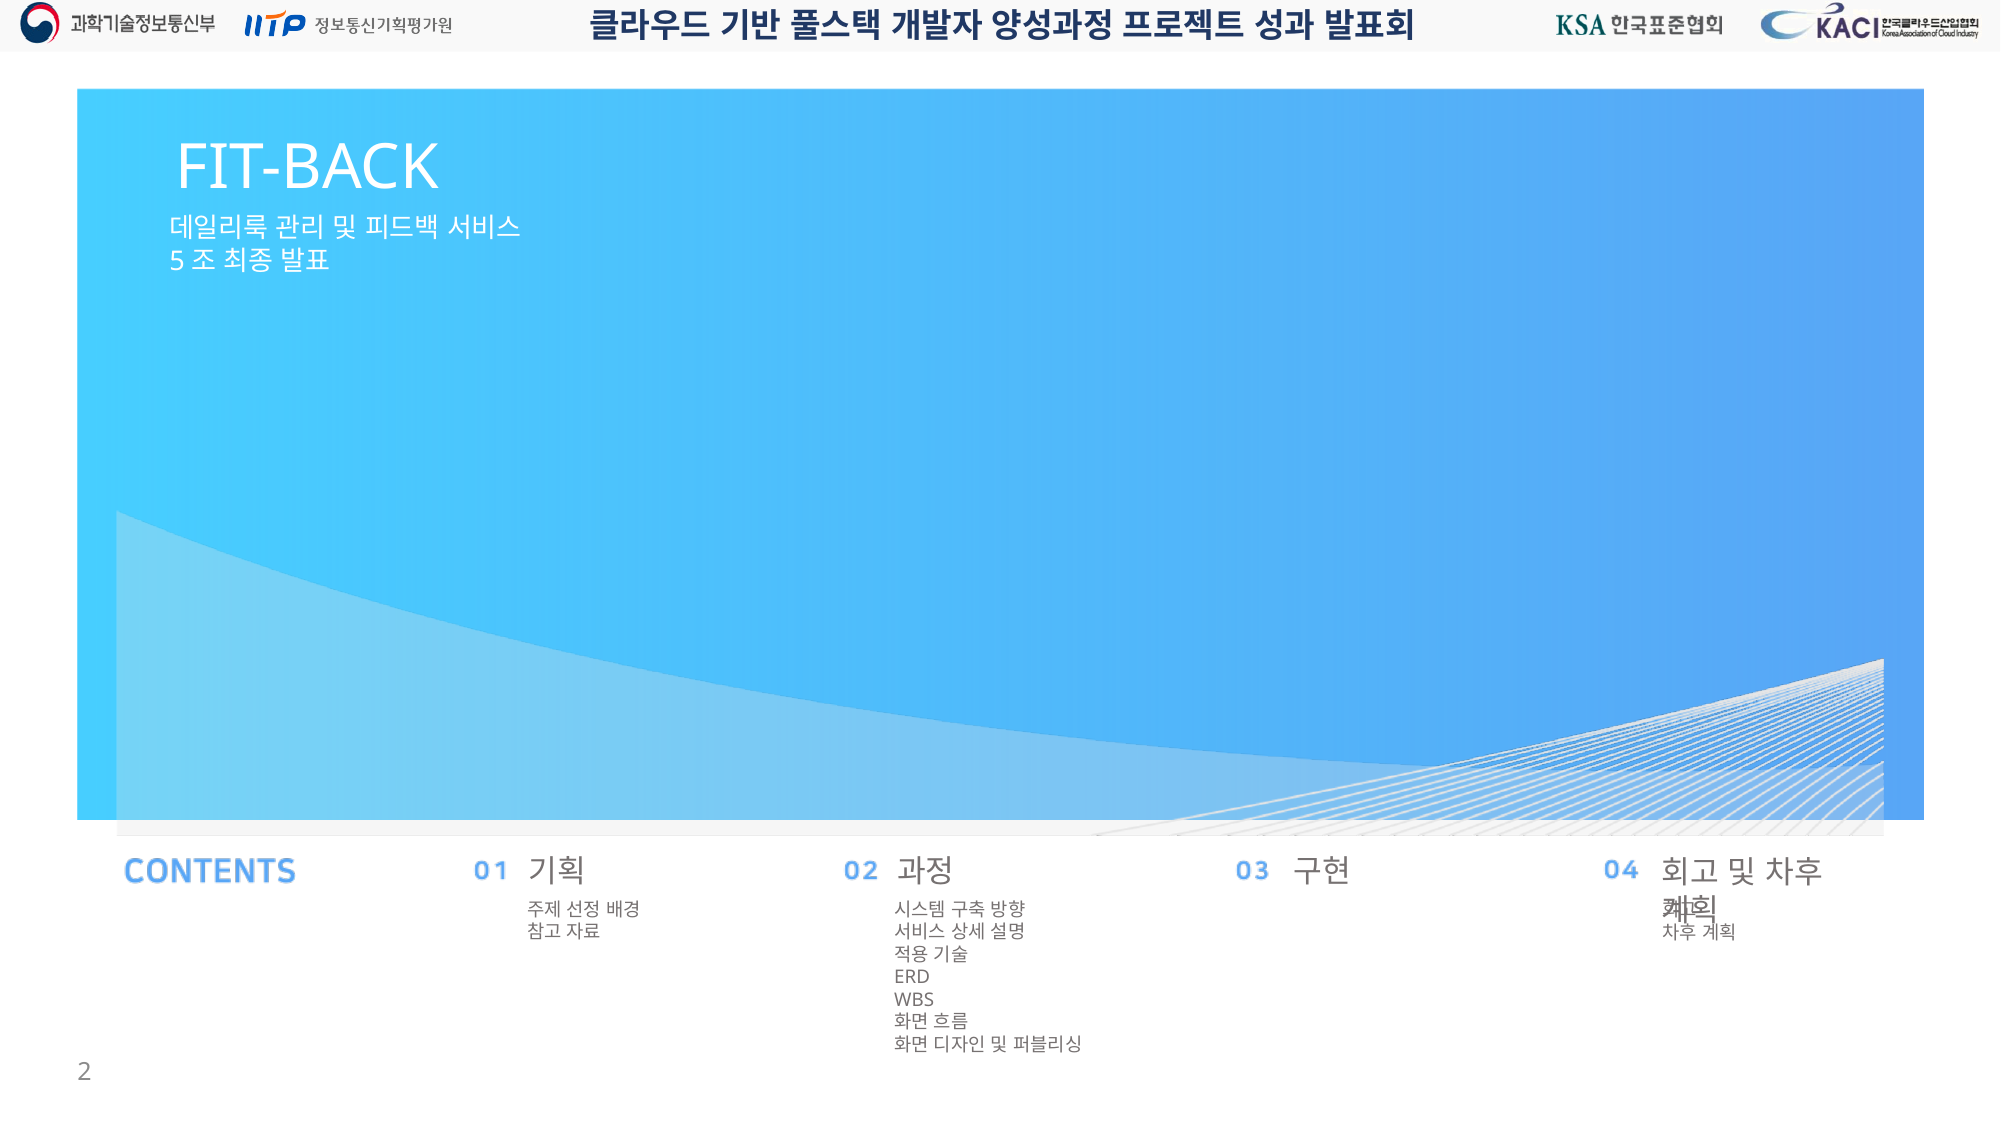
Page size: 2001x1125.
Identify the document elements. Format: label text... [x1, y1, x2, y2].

text_box 구현 [1278, 844, 1367, 897]
picture [243, 6, 453, 39]
text_box 회고 차후 계획 [1647, 890, 1752, 951]
picture [119, 844, 310, 898]
text_box 주제 선정 배경 참고 자료 [512, 889, 657, 950]
picture [118, 511, 1883, 836]
picture [840, 850, 889, 892]
picture [1759, 1, 1982, 43]
text_box 데일리룩 관리 및 피드백 서비스 5조 최종 발표 [154, 203, 537, 284]
text_box 시스템 구축 방향 서비스 상세 설명 적용 기술 ERD WBS 화면 흐름 화면 디자인 및 퍼블리싱 [879, 889, 1098, 1063]
picture [1232, 850, 1280, 892]
picture [1600, 849, 1650, 891]
text_box 기획 [513, 844, 601, 889]
picture [18, 1, 228, 45]
picture [1556, 14, 1722, 35]
picture [79, 90, 1924, 820]
text_box 회고 및 차후 계획 [1646, 844, 1900, 935]
slide_number 2 [62, 1042, 513, 1103]
text_box 과정 [882, 844, 970, 889]
text_box FIT-BACK [160, 119, 455, 203]
picture [470, 850, 516, 892]
